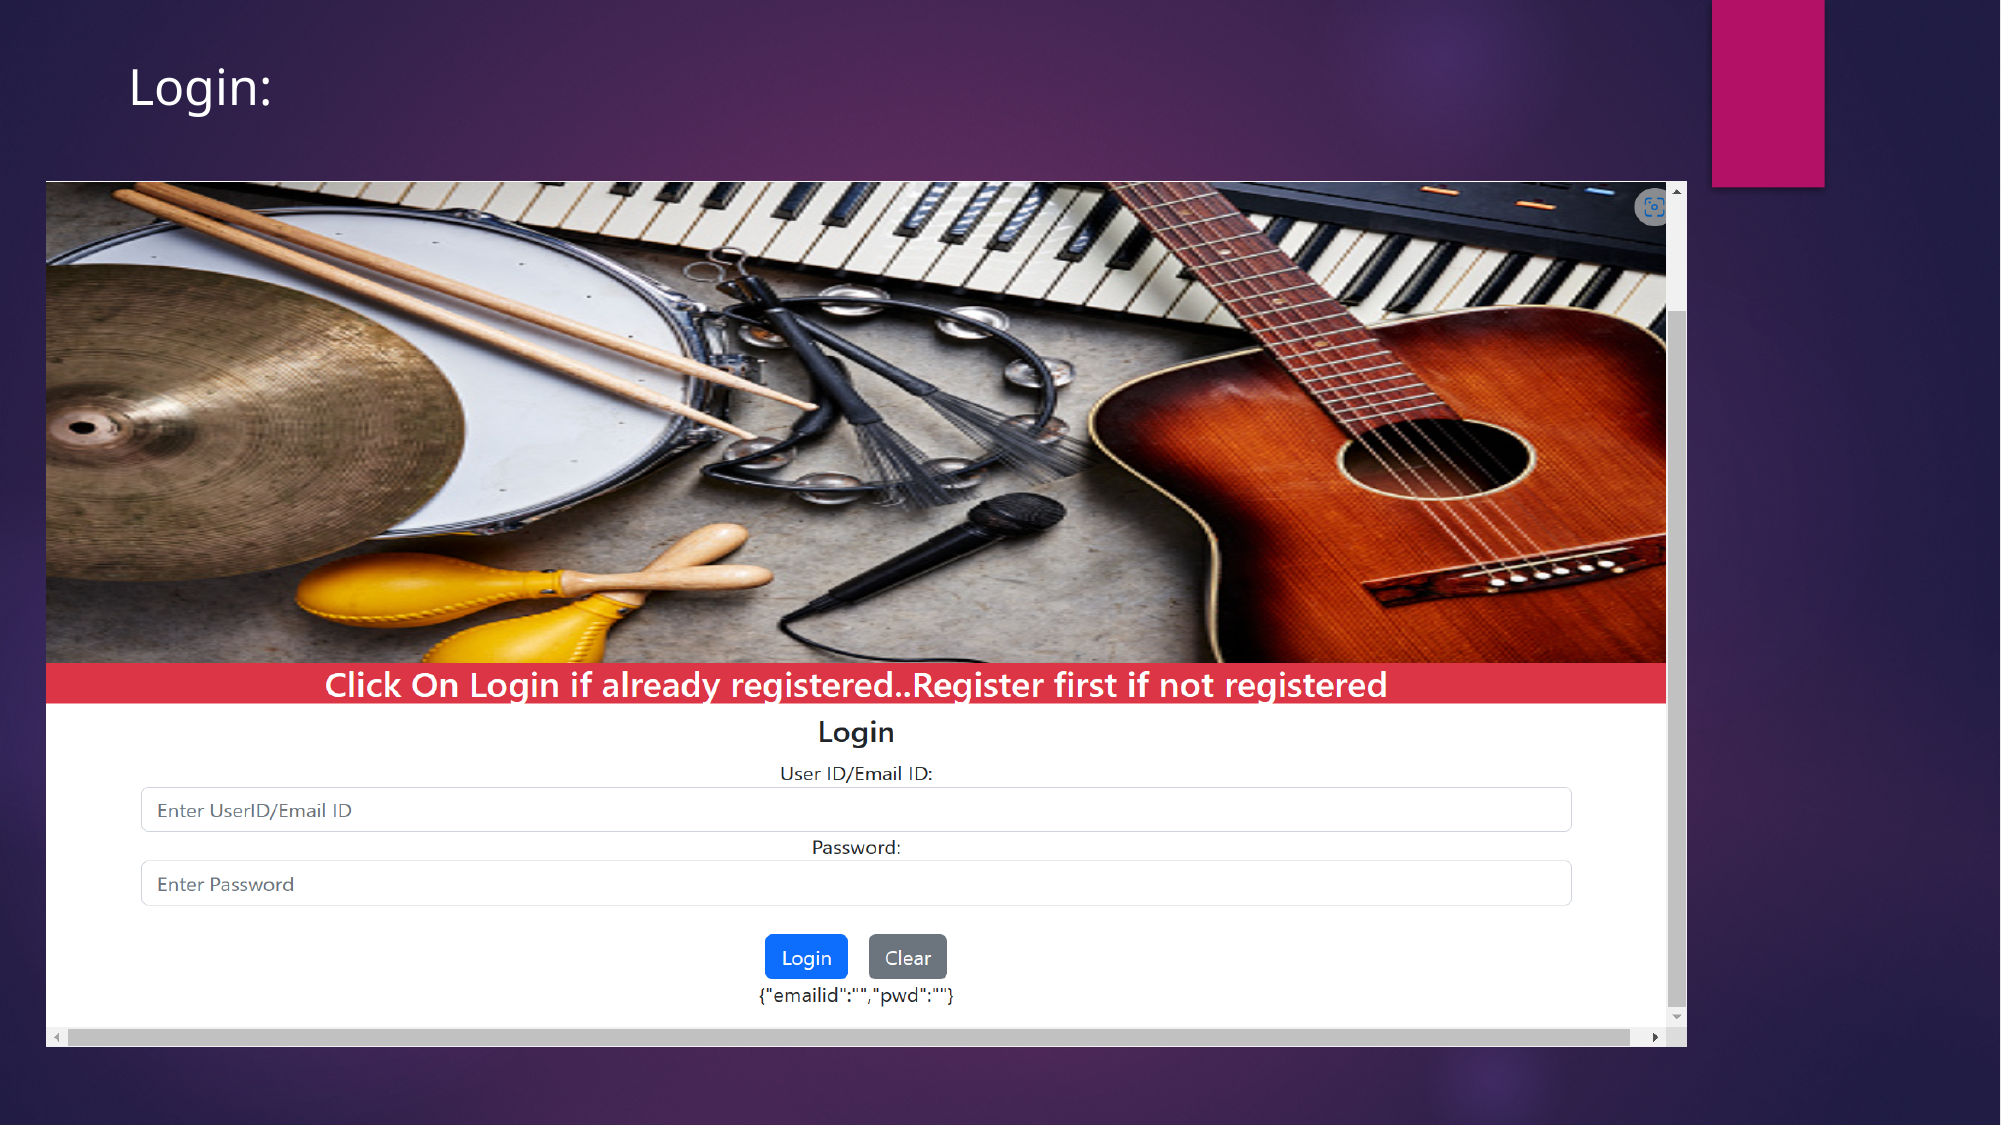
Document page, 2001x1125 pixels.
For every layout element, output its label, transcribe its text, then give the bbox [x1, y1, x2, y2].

picture [0, 0, 1688, 1125]
text_box Login: [113, 48, 1114, 123]
